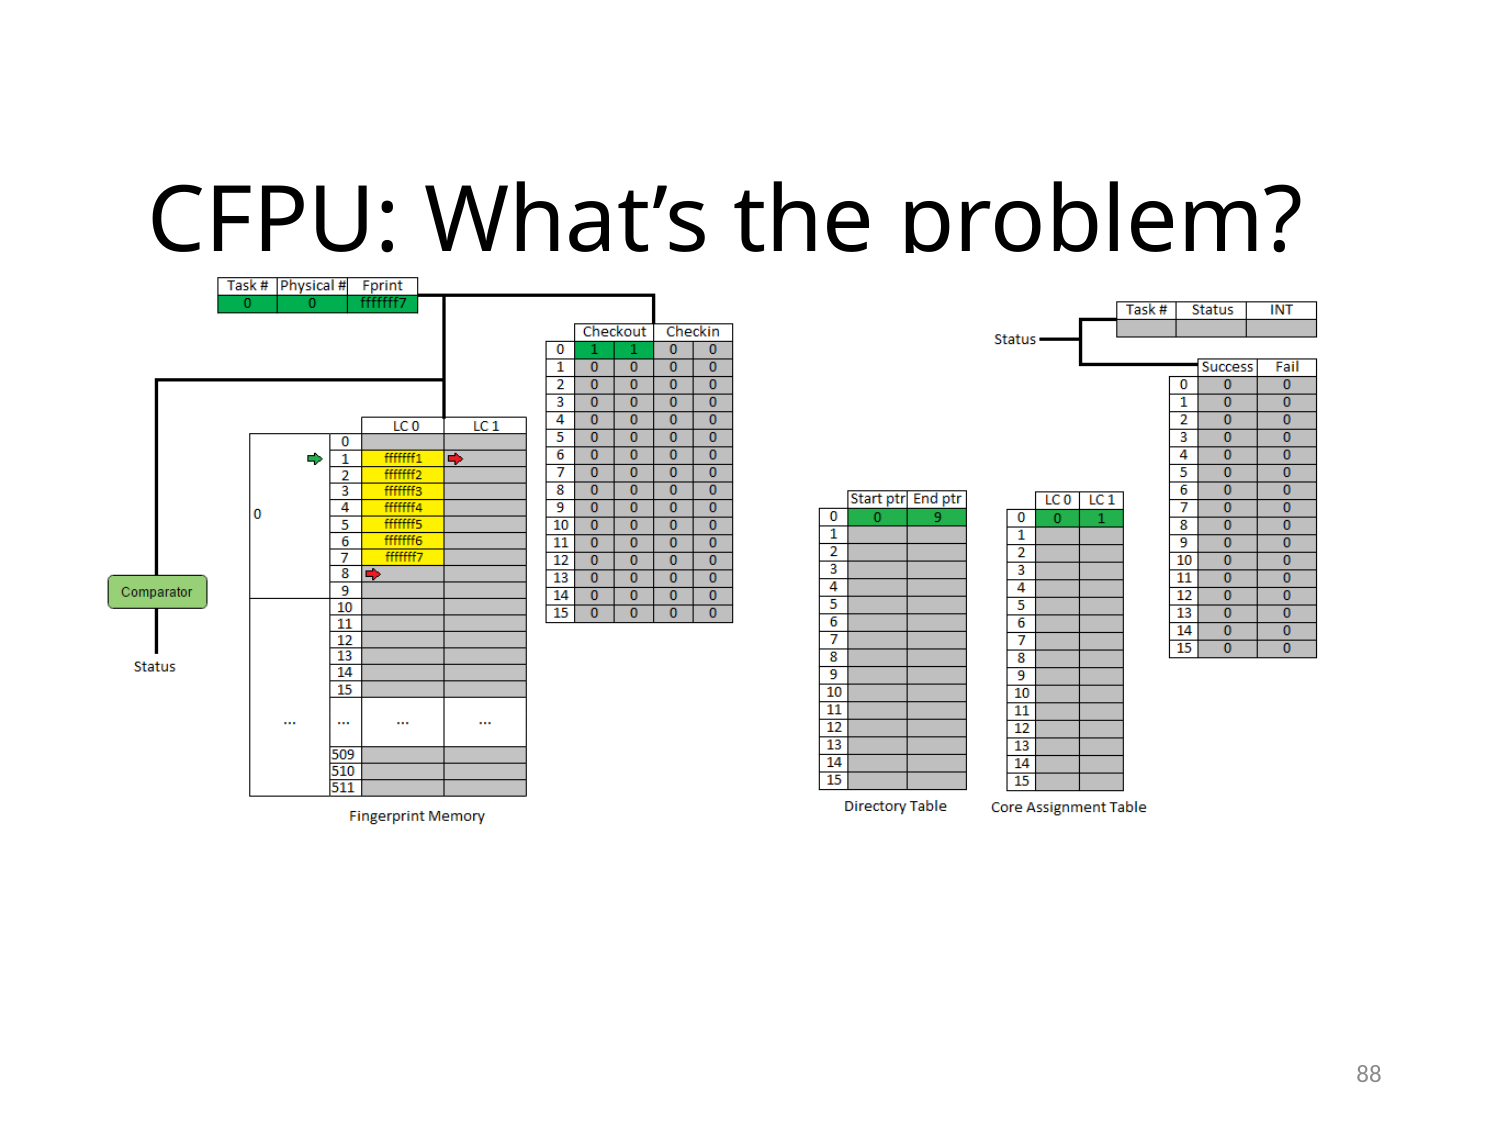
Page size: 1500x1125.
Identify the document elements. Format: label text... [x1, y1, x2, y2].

picture [89, 253, 1327, 833]
slide_number 88 [1059, 1042, 1397, 1103]
title CFPU: What’s the problem? [79, 140, 1374, 304]
